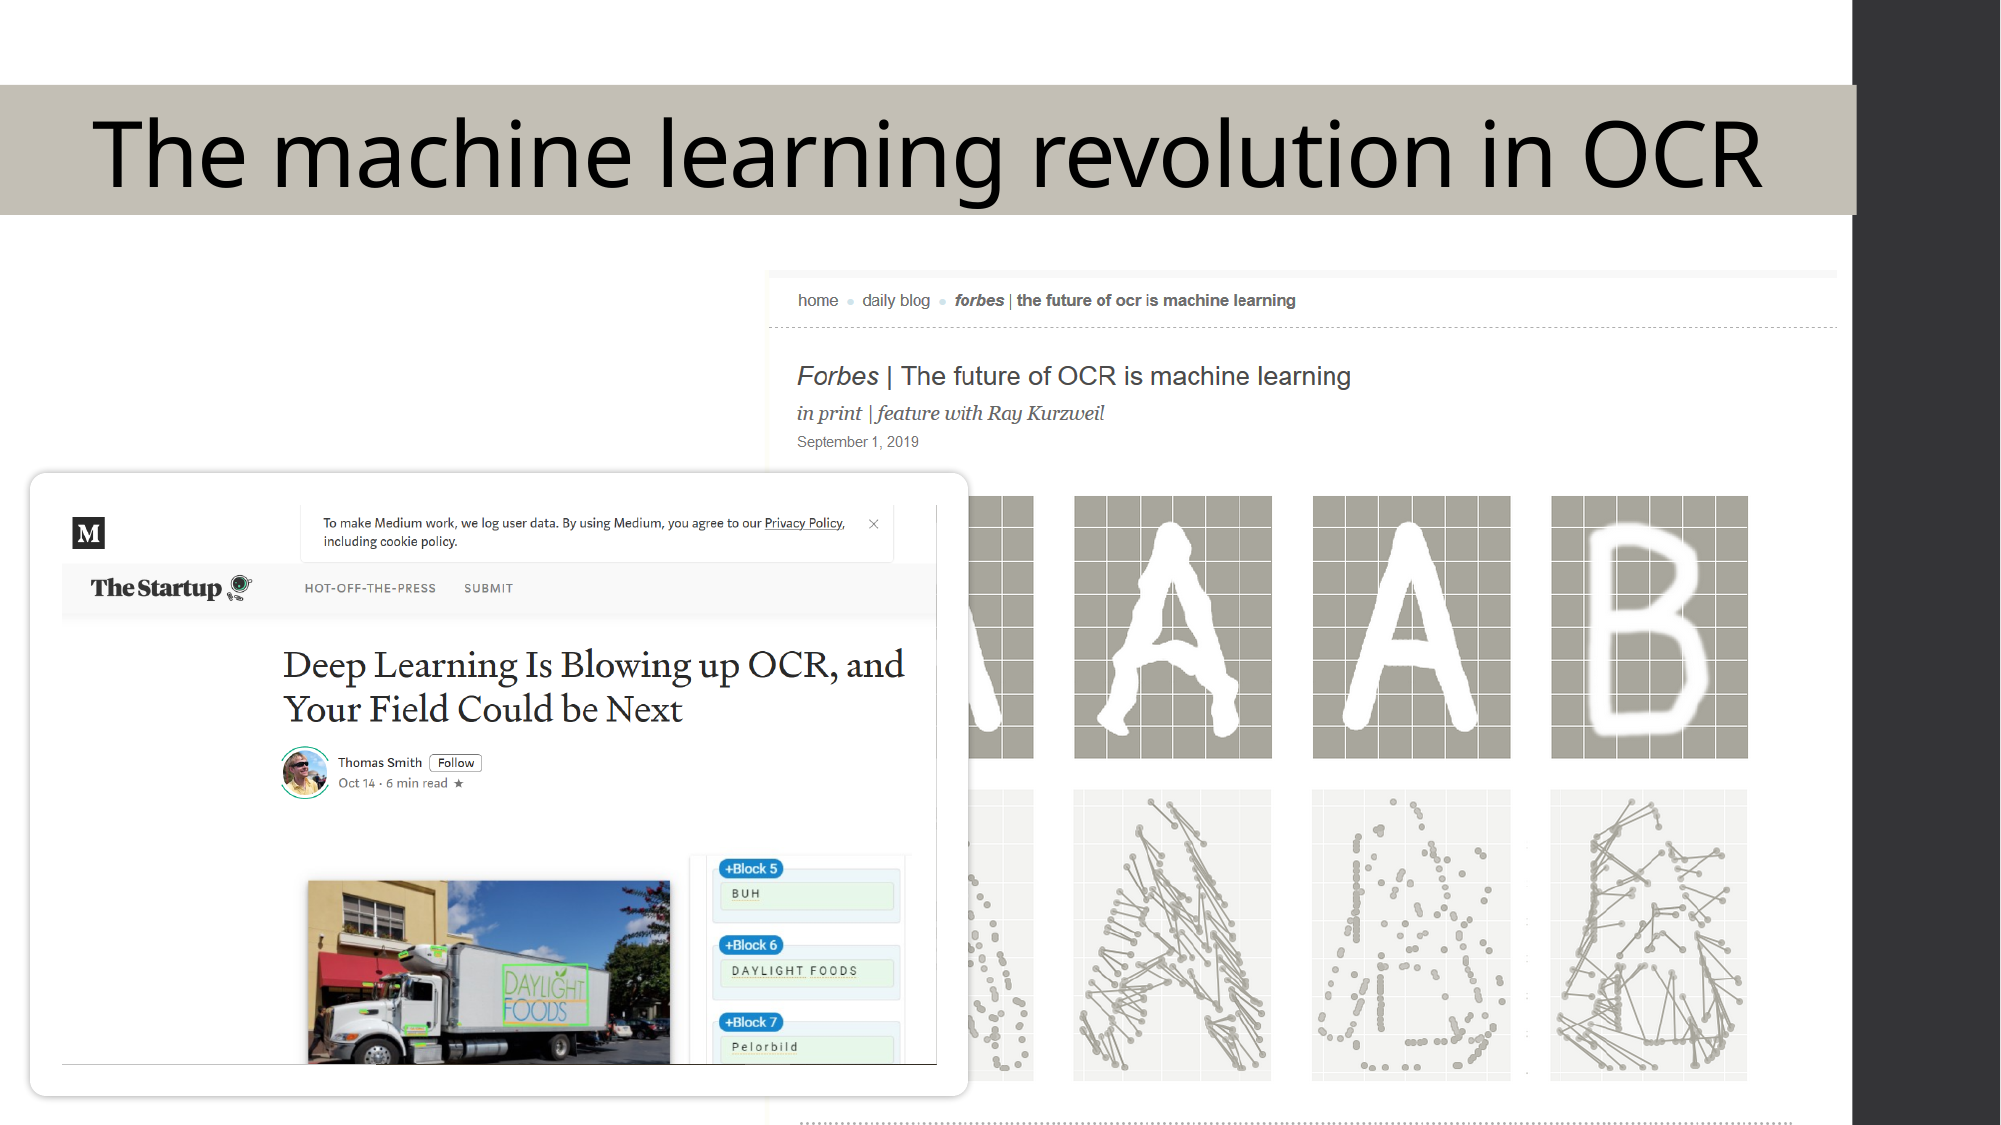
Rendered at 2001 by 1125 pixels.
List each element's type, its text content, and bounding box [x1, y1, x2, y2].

title The machine learning revolution in OCR [0, 84, 1857, 215]
picture [61, 270, 1838, 1125]
